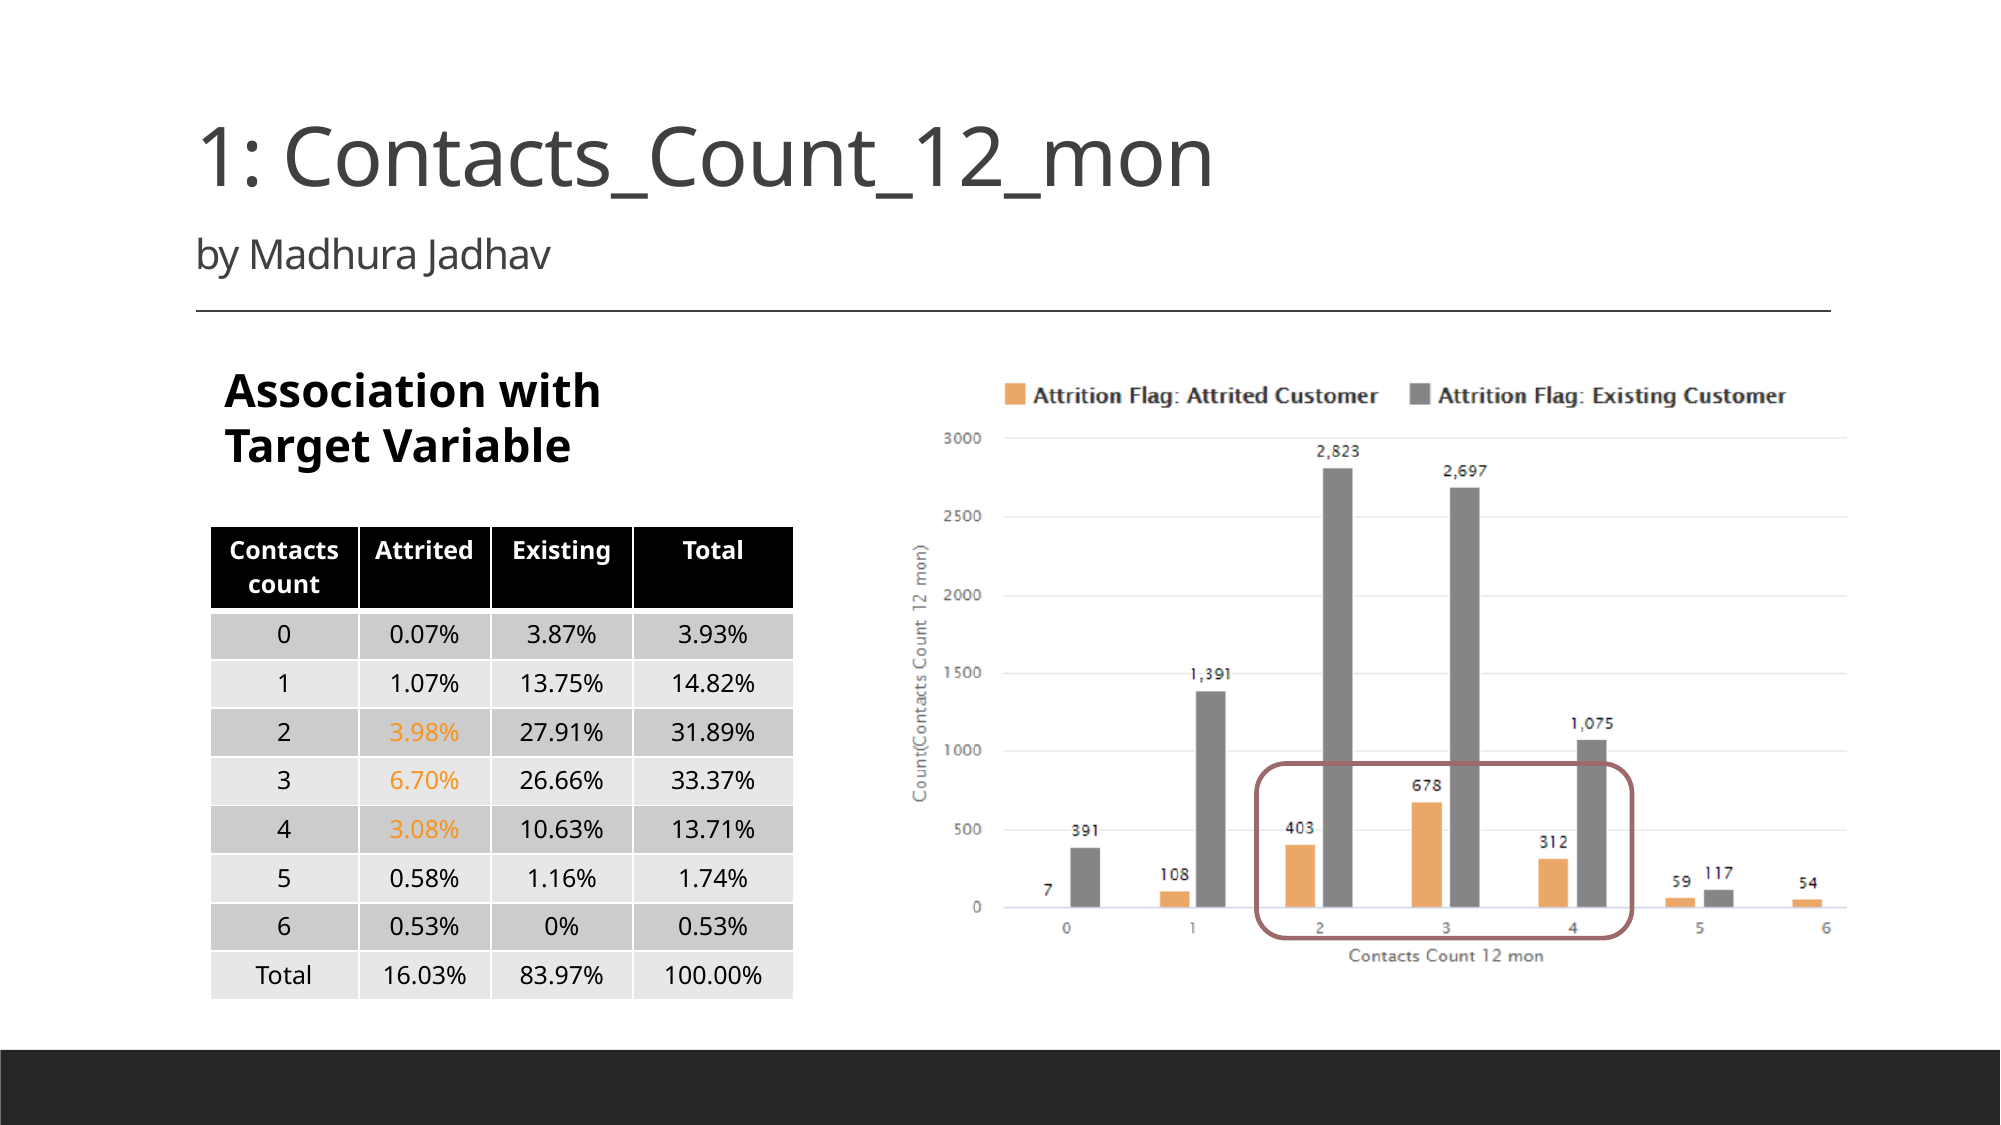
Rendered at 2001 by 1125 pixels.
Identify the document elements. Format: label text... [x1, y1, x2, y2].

title 1: Contacts_Count_12_mon by Madhura Jadhav [180, 47, 1830, 285]
table_cell 16.03% [360, 952, 490, 999]
table_cell 33.37% [634, 758, 793, 805]
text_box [896, 361, 1848, 975]
table_cell 2 [211, 709, 358, 756]
table_header Contacts count [211, 527, 358, 608]
text_box Association with Target Variable [209, 354, 817, 480]
table_cell 6.70% [360, 758, 490, 805]
table_cell 1.07% [360, 661, 490, 707]
table_cell 1.16% [492, 855, 632, 902]
table_header Existing [492, 527, 632, 608]
table_cell 3 [211, 758, 358, 805]
table_cell 6 [211, 904, 358, 950]
table_cell 1.74% [634, 855, 793, 902]
table_cell 0% [492, 904, 632, 950]
table_cell 1 [211, 661, 358, 707]
table_cell 26.66% [492, 758, 632, 805]
table_cell 3.87% [492, 614, 632, 659]
table_cell 100.00% [634, 952, 793, 999]
table_cell 13.71% [634, 806, 793, 853]
table_cell 0.58% [360, 855, 490, 902]
table_header Total [634, 527, 793, 608]
table_cell 10.63% [492, 806, 632, 853]
table_header Attrited [360, 527, 490, 608]
table_cell 3.93% [634, 614, 793, 659]
table_cell 0.53% [634, 904, 793, 950]
table_cell 0.07% [360, 614, 490, 659]
table_cell 4 [211, 806, 358, 853]
table_cell 3.98% [360, 709, 490, 756]
table_cell 27.91% [492, 709, 632, 756]
table_cell 14.82% [634, 661, 793, 707]
table_cell 13.75% [492, 661, 632, 707]
table_cell 3.08% [360, 806, 490, 853]
table_cell 5 [211, 855, 358, 902]
table_cell Total [211, 952, 358, 999]
table_cell 0.53% [360, 904, 490, 950]
table_cell 0 [211, 614, 358, 659]
table_cell 31.89% [634, 709, 793, 756]
table_cell 83.97% [492, 952, 632, 999]
